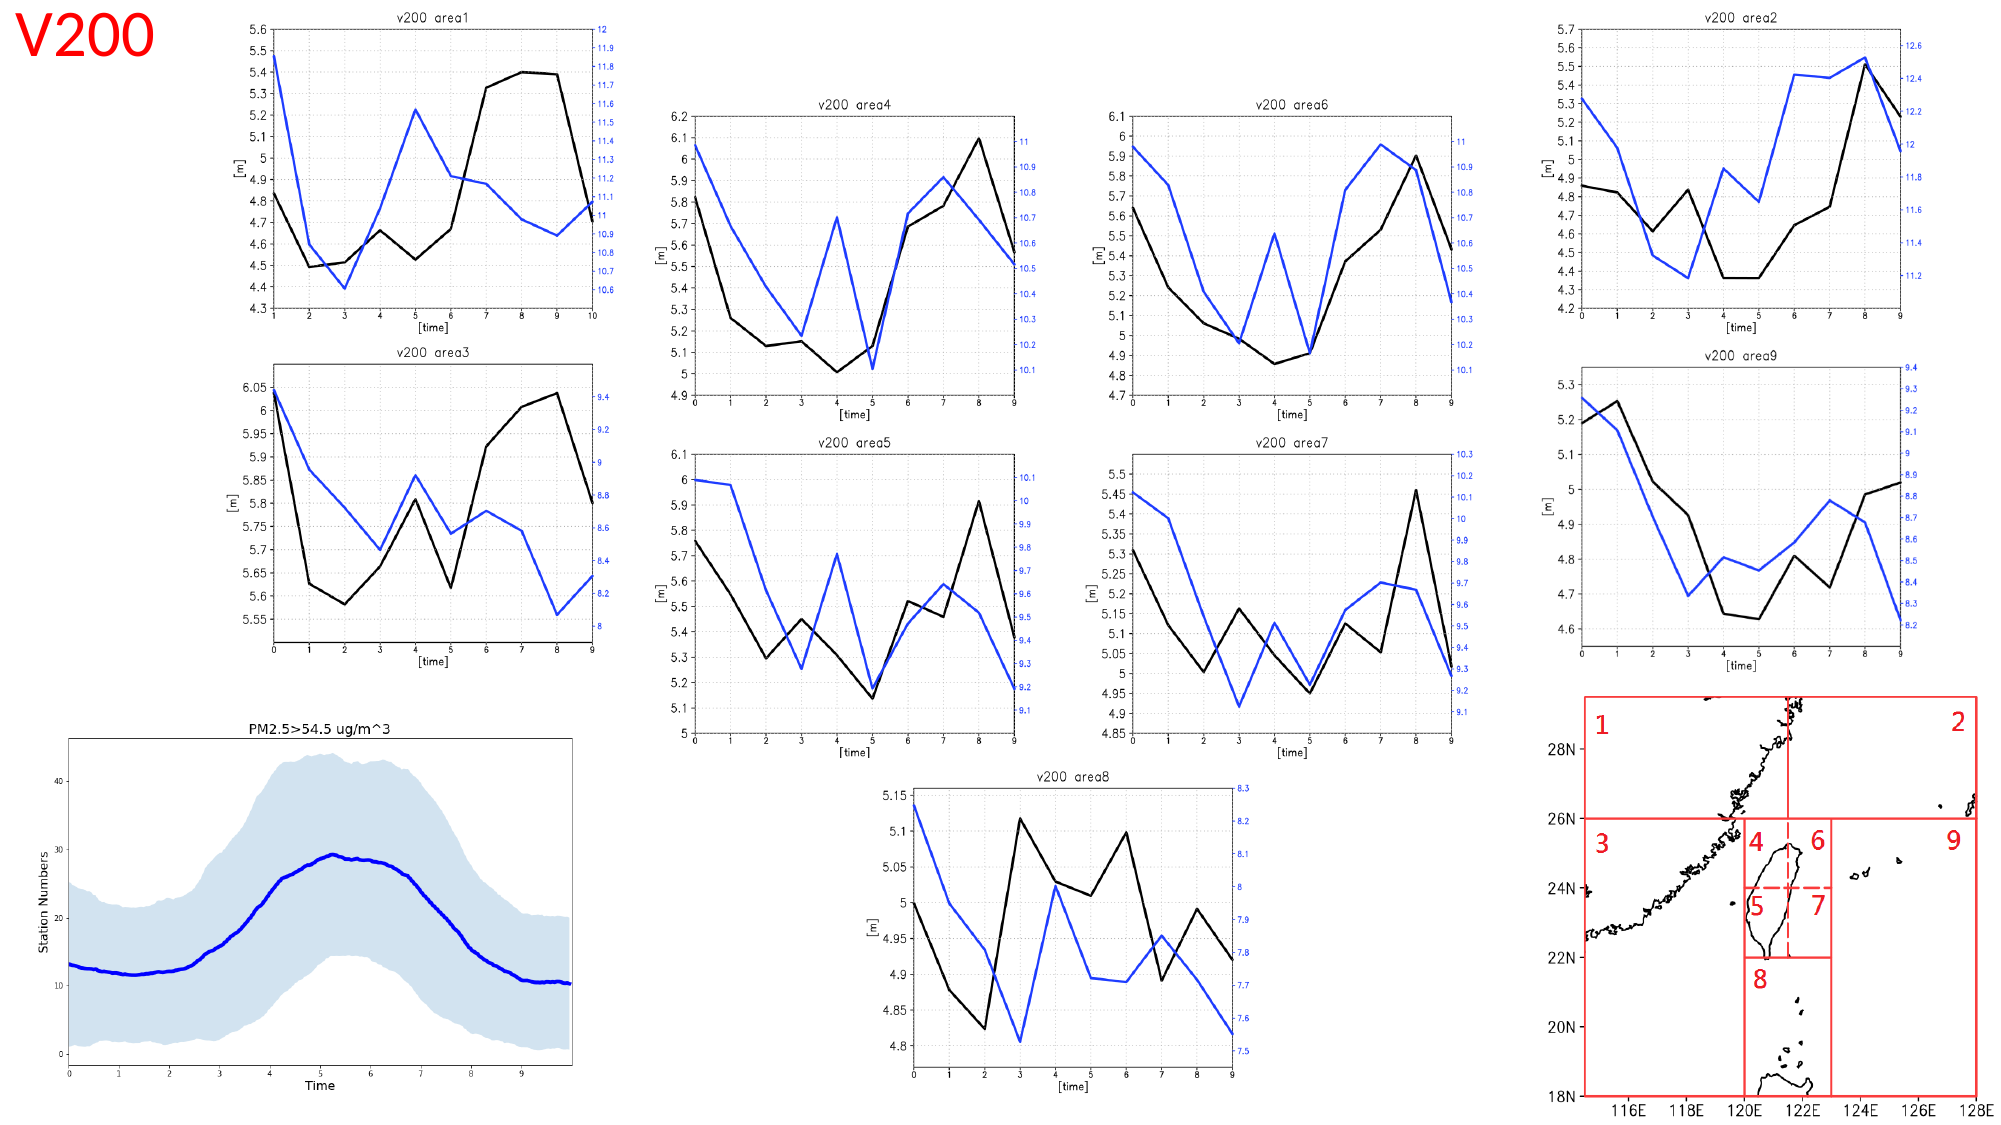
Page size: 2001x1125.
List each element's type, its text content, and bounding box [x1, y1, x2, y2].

text_box V200 [1, 0, 170, 157]
picture [1532, 688, 2000, 1125]
picture [1502, 0, 1940, 676]
picture [33, 717, 578, 1097]
picture [194, 0, 1491, 1097]
